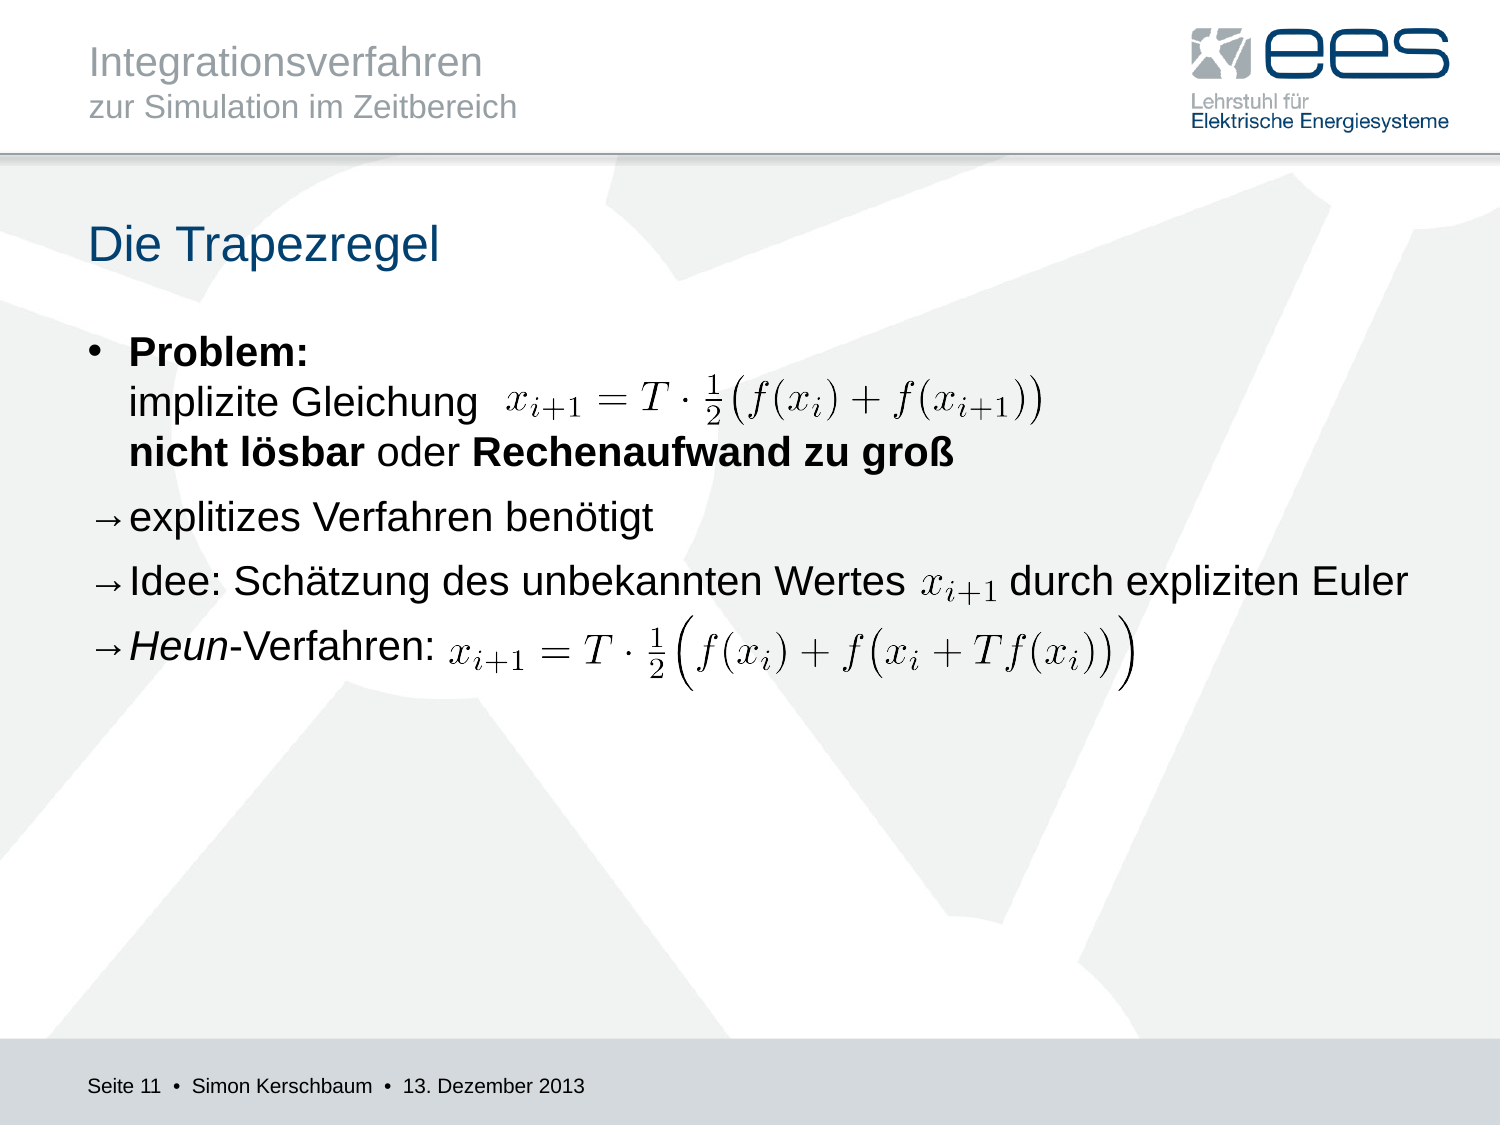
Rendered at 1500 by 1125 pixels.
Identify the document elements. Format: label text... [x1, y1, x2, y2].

title Die Trapezregel [87, 180, 1413, 302]
picture [0, 155, 1500, 1038]
list Problem: implizite Gleichung nicht lösbar oder Rechenaufwand zu groß explitizes Verfahren benötigt Idee: Schätzung des unbekannten Wertes durch expliziten Euler Heun-Verfahren: [87, 324, 1413, 952]
